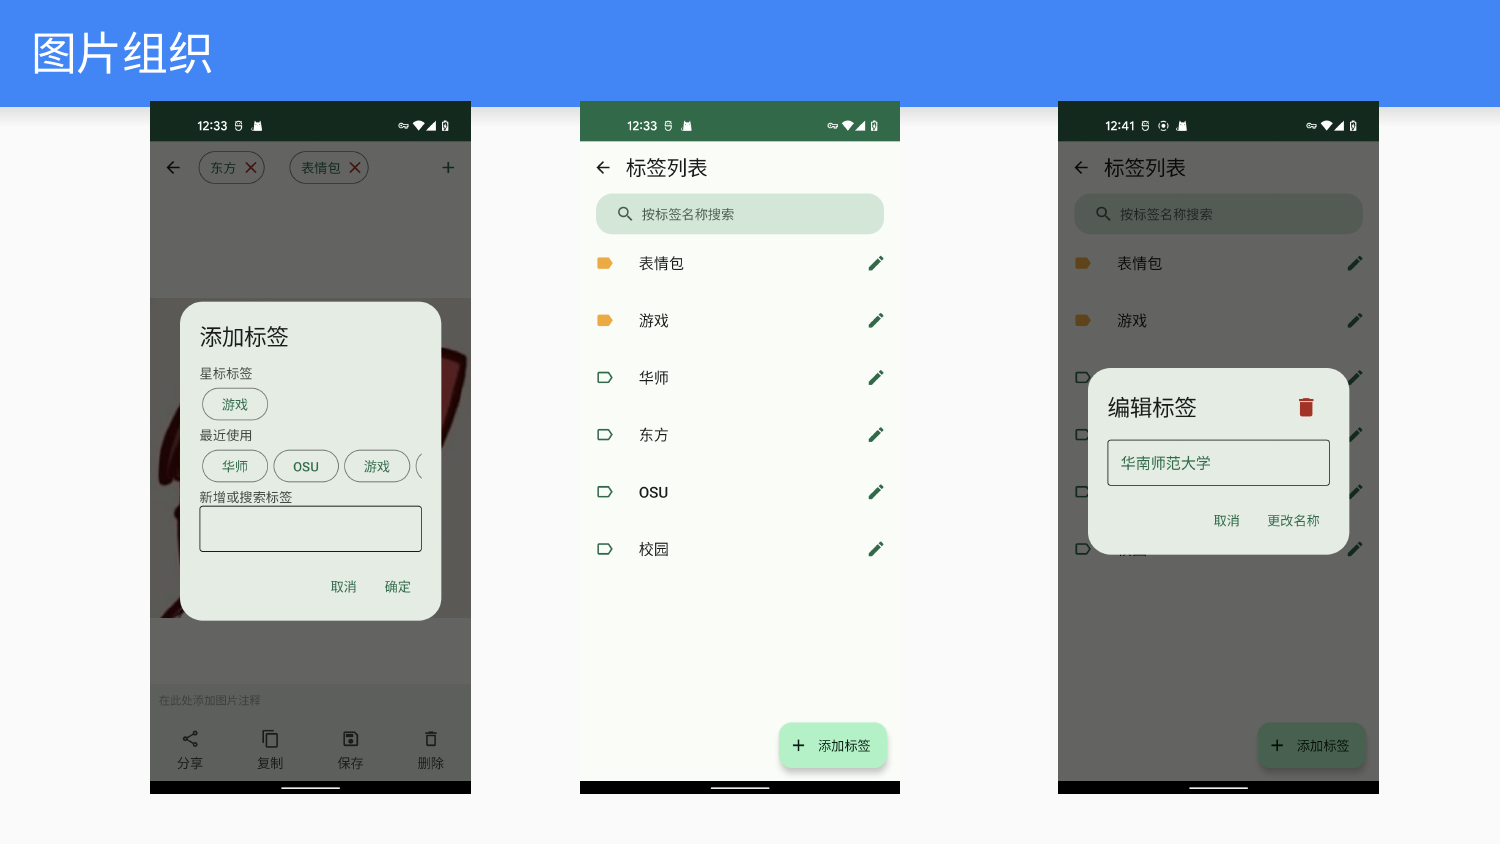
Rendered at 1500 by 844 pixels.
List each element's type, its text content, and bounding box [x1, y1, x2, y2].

title 图片组织 [16, 2, 1464, 102]
picture [1058, 101, 1379, 794]
picture [150, 101, 471, 794]
picture [580, 101, 900, 794]
